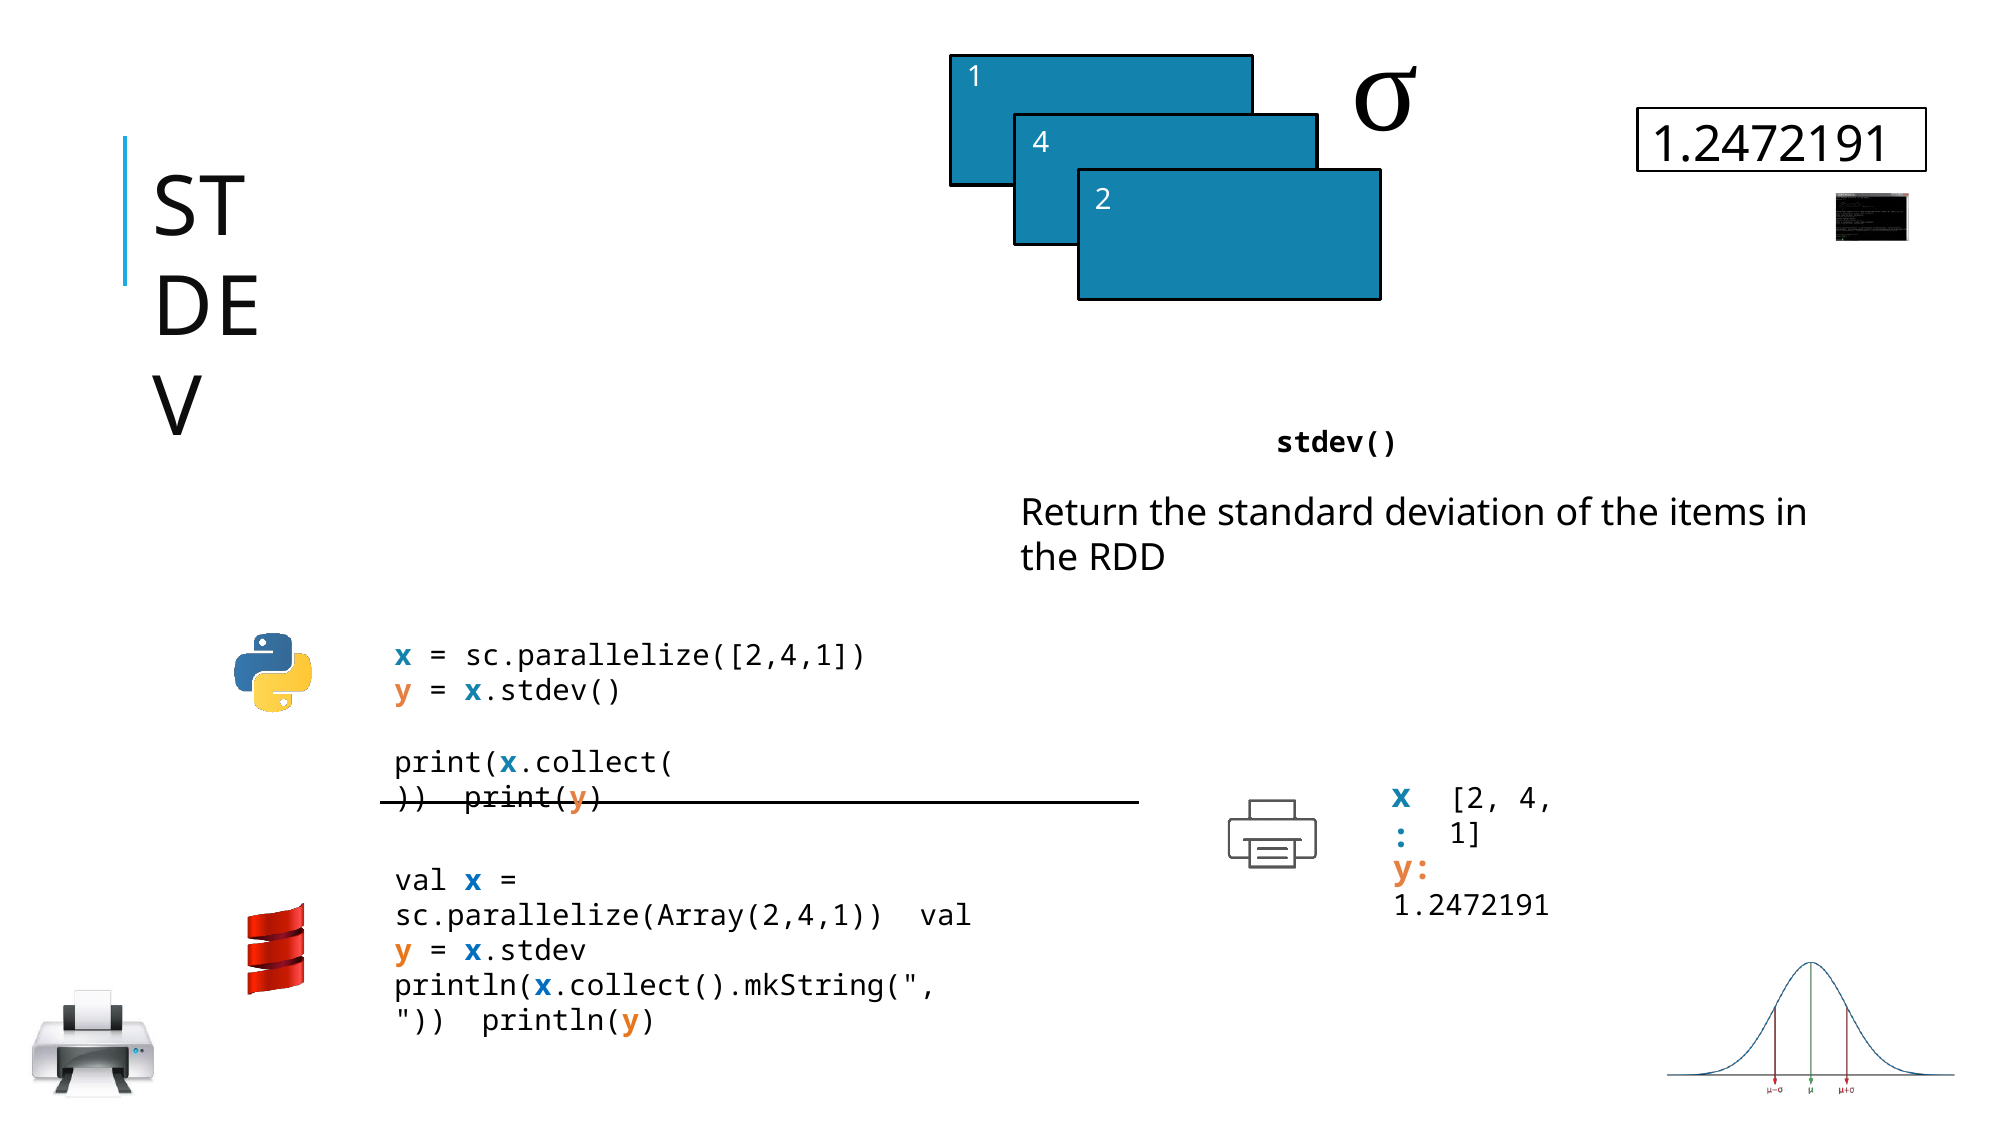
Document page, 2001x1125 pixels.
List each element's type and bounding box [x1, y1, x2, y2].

text_box [950, 55, 1381, 300]
text_box [28, 986, 156, 1100]
text_box [380, 423, 1813, 921]
text_box [241, 901, 305, 995]
text_box [1637, 108, 1926, 171]
text_box [1835, 193, 1909, 241]
text_box [150, 152, 309, 452]
text_box [1349, 5, 1422, 156]
text_box [226, 625, 319, 719]
text_box [1660, 956, 1961, 1100]
text_box [392, 861, 978, 1037]
